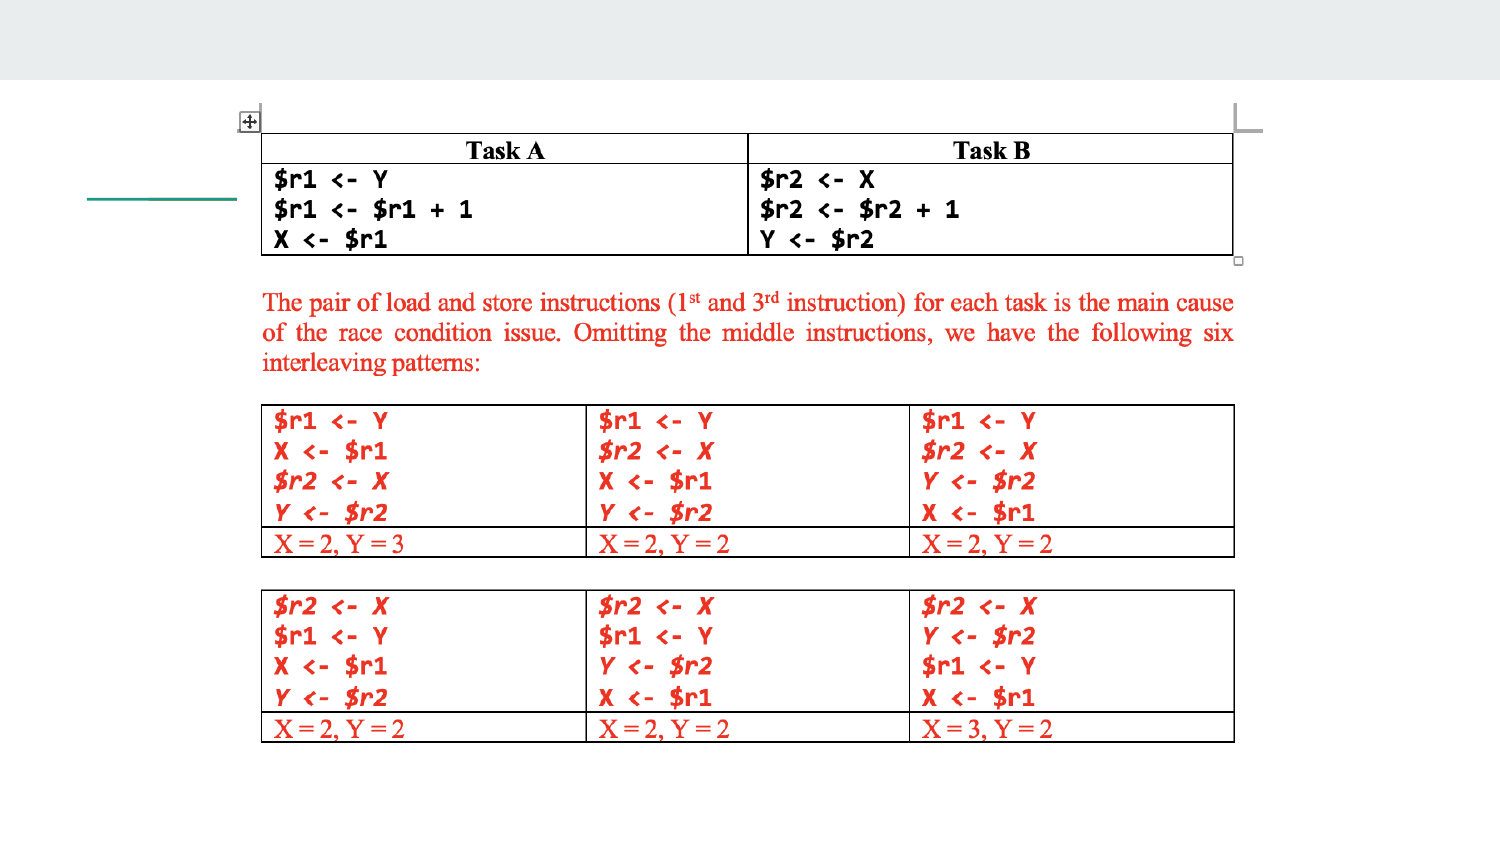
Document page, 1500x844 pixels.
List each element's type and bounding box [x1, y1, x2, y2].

picture [237, 103, 1263, 770]
